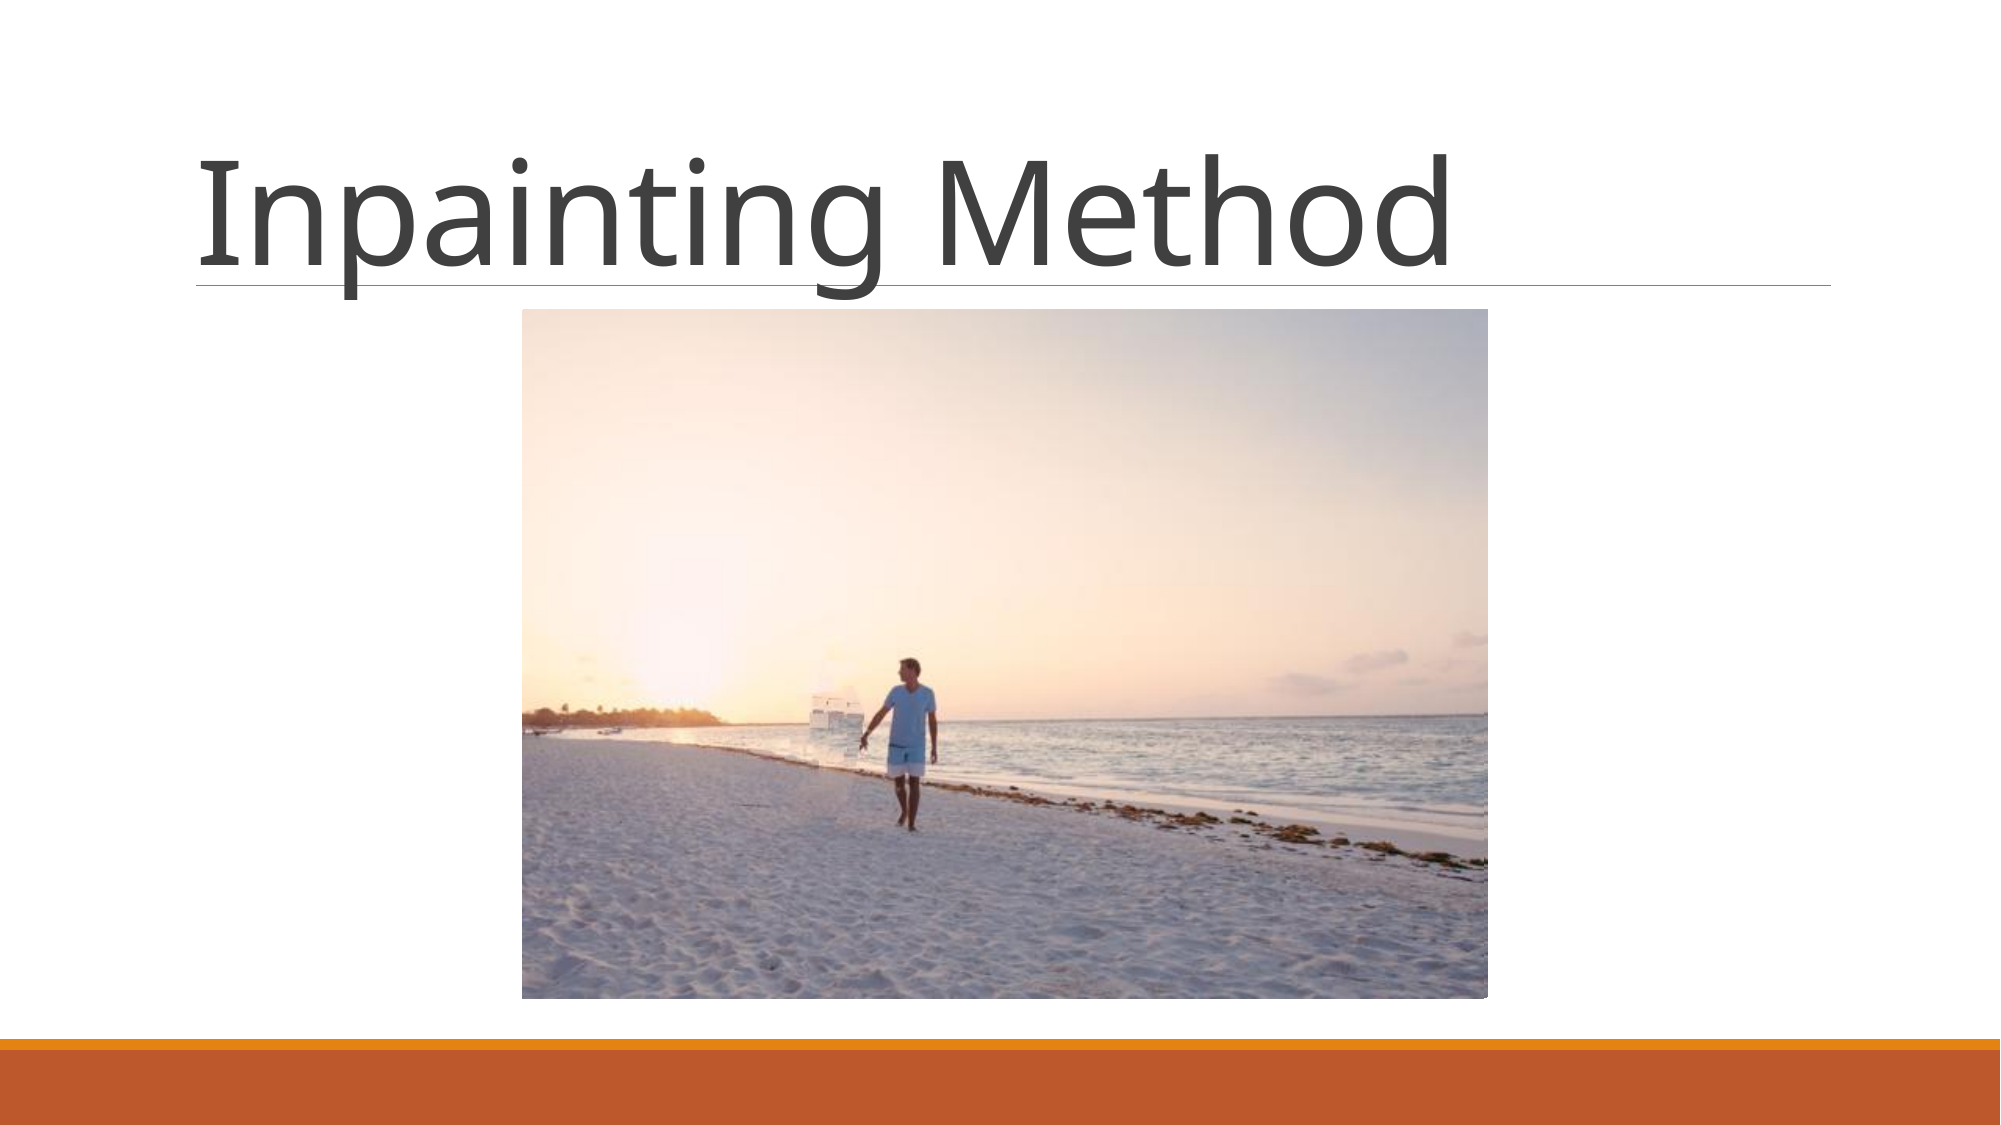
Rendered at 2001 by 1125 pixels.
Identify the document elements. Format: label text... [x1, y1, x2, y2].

text_box [169, 58, 1895, 276]
title Inpainting Method [180, 64, 1830, 303]
picture [521, 308, 1489, 999]
